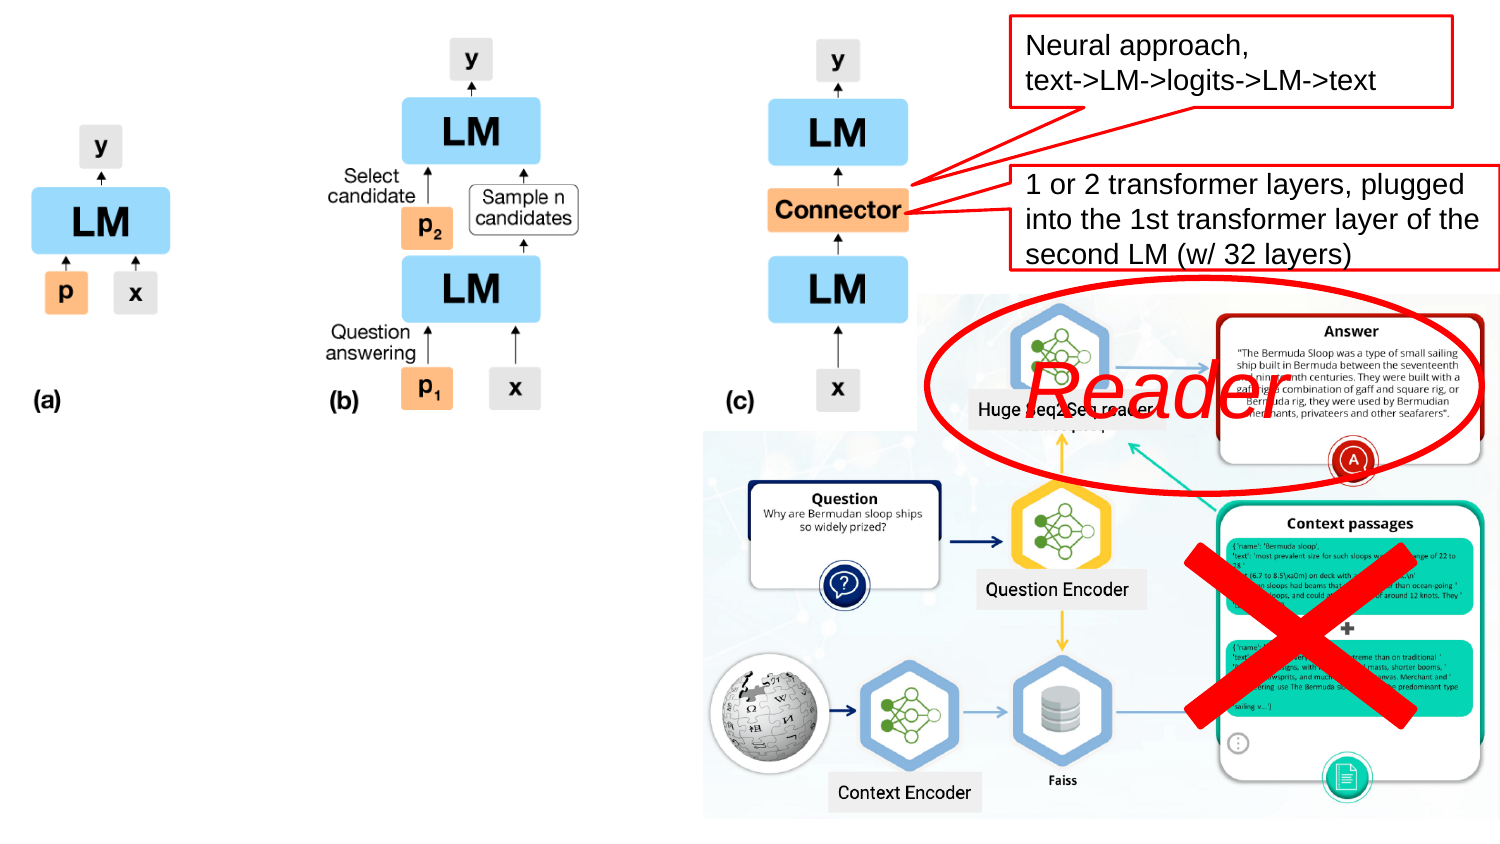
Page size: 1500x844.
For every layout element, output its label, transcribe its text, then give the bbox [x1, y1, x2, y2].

picture [0, 0, 1500, 819]
text_box Reader [1062, 277, 1347, 293]
text_box 1 or 2 transformer layers, plugged into the 1st transformer layer of the second LM (w/ 32 layers) [921, 165, 1500, 270]
text_box Neural approach, text->LM->logits->LM->text [921, 15, 1453, 183]
